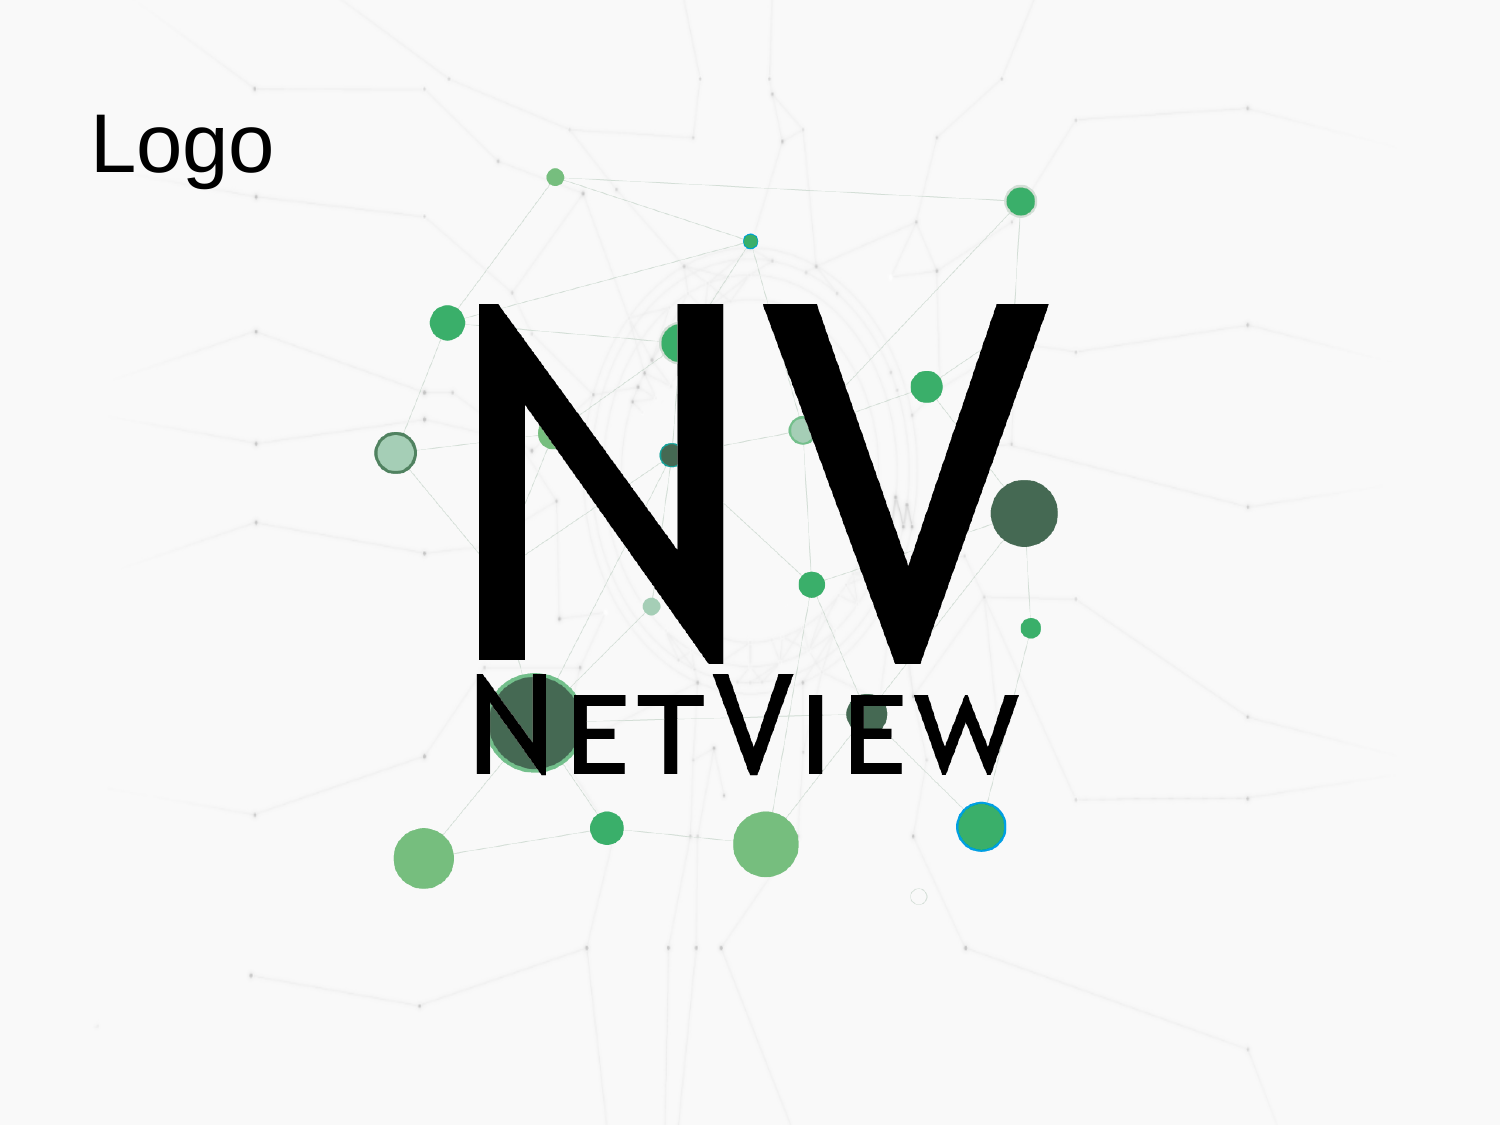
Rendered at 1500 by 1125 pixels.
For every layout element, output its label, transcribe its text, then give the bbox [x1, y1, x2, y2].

title Logo [75, 45, 1425, 233]
picture [374, 168, 1058, 906]
